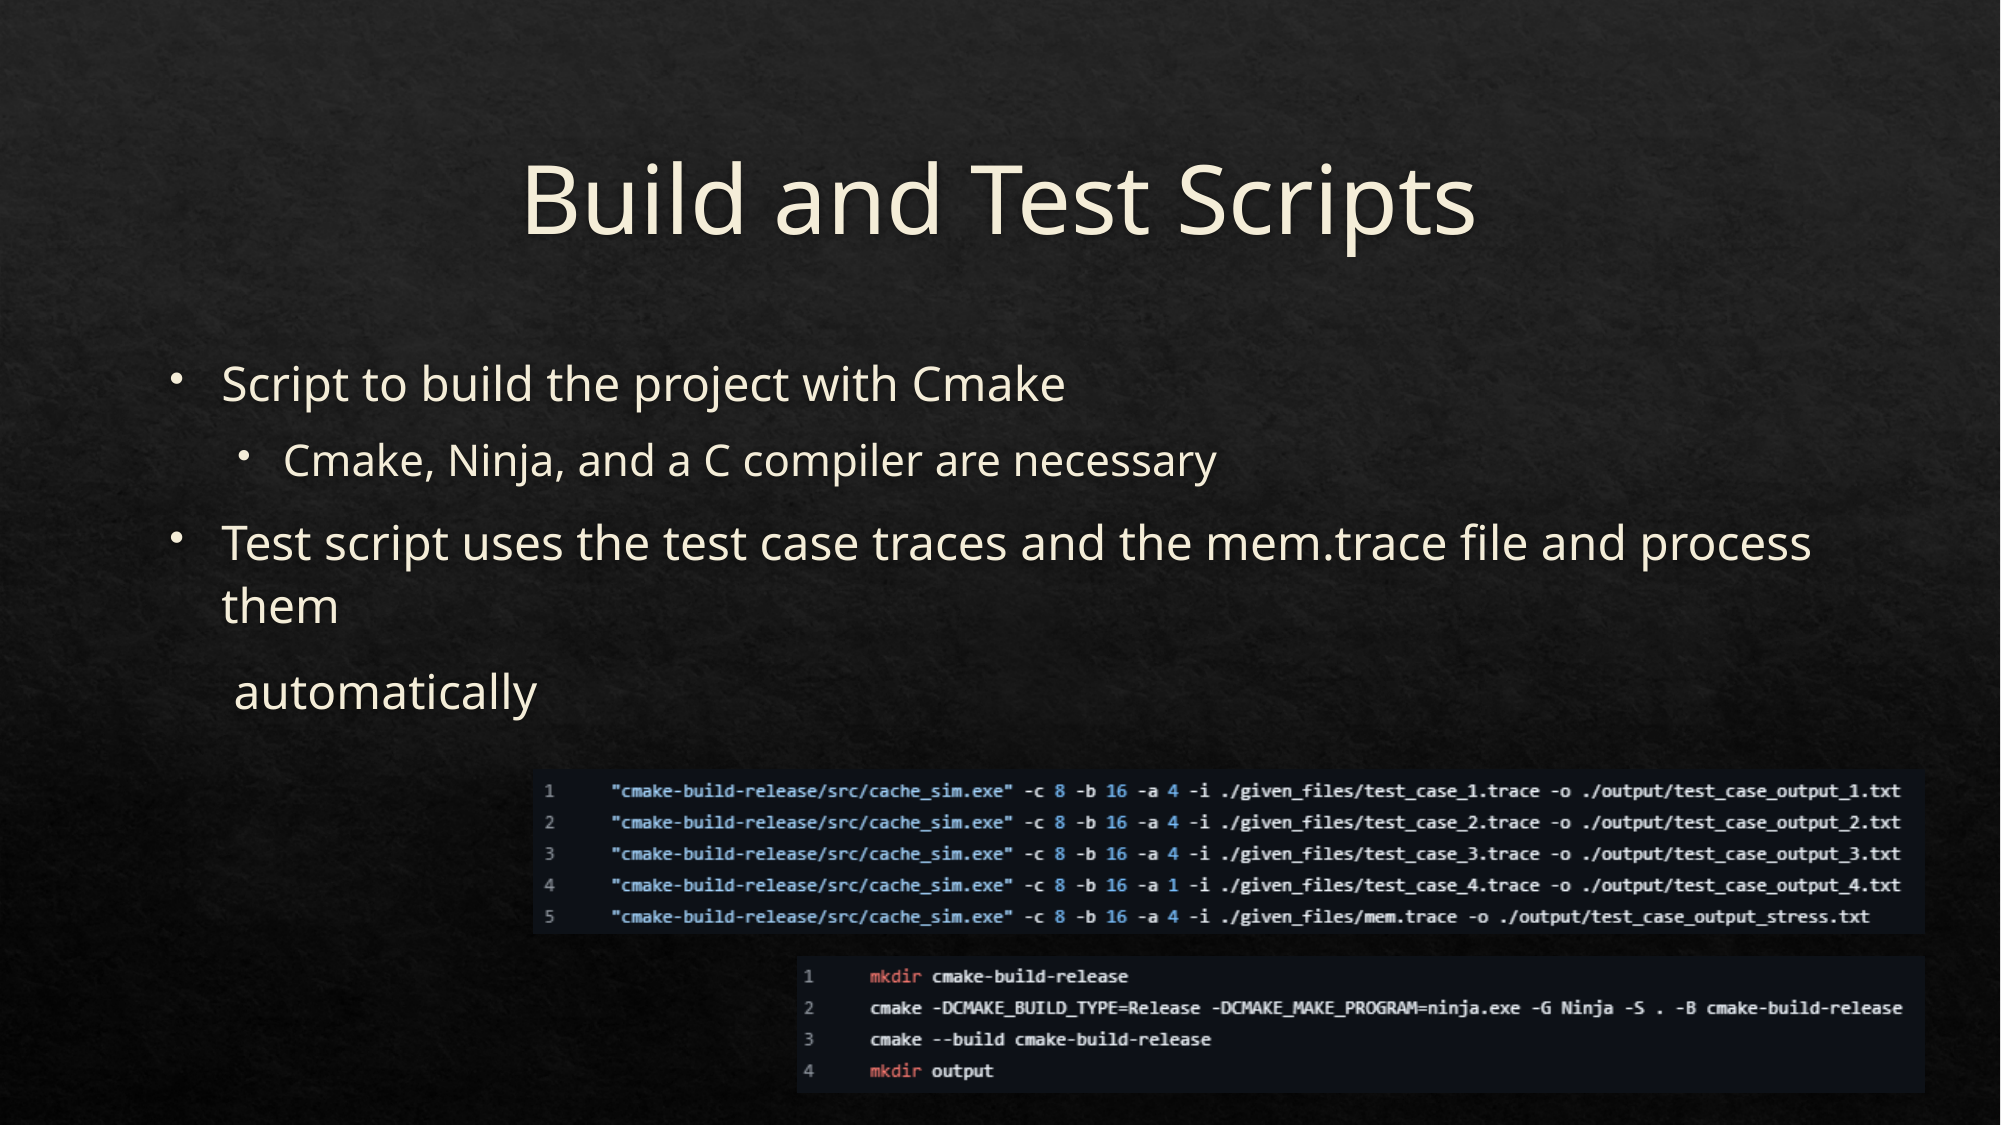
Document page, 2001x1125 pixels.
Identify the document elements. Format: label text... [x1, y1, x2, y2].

picture [797, 956, 1925, 1094]
list Script to build the project with Cmake Cmake, Ninja, and a C compiler are necessary Test script uses the test case traces and the mem.trace file and process them automatically [149, 340, 1849, 950]
picture [533, 769, 1925, 934]
title Build and Test Scripts [149, 99, 1849, 307]
